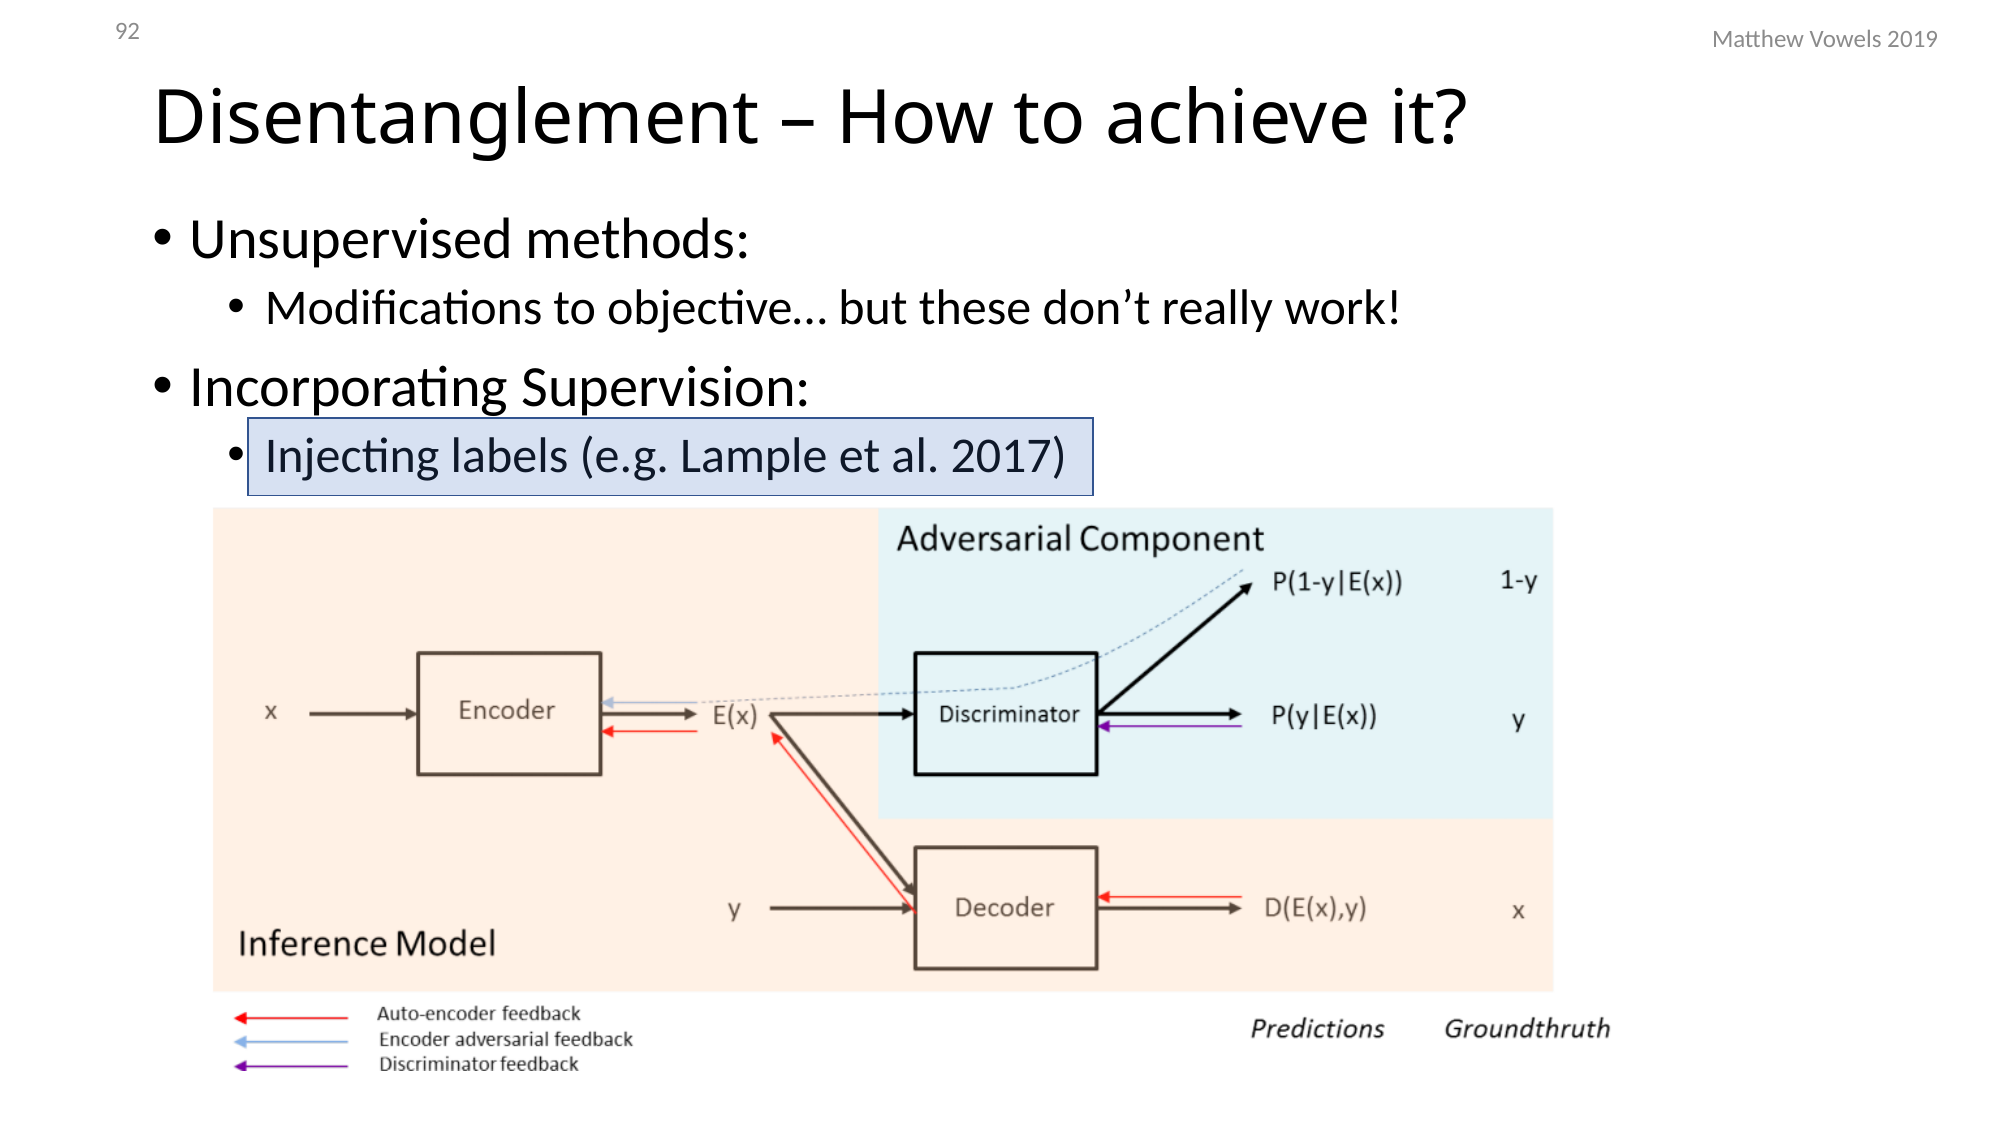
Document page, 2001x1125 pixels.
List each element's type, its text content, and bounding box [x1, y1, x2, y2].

slide_number Matthew Vowels 2019 [1697, 7, 2000, 68]
slide_number 92 [0, 0, 156, 60]
text_box [247, 417, 1094, 496]
title Disentanglement – How to achieve it? [137, 10, 1863, 229]
list Unsupervised methods: Modifications to objective… but these don’t really work! Incorporating Supervision: Injecting labels (e.g. Lample et al. 2017) [137, 200, 1653, 925]
picture [181, 496, 1618, 1071]
